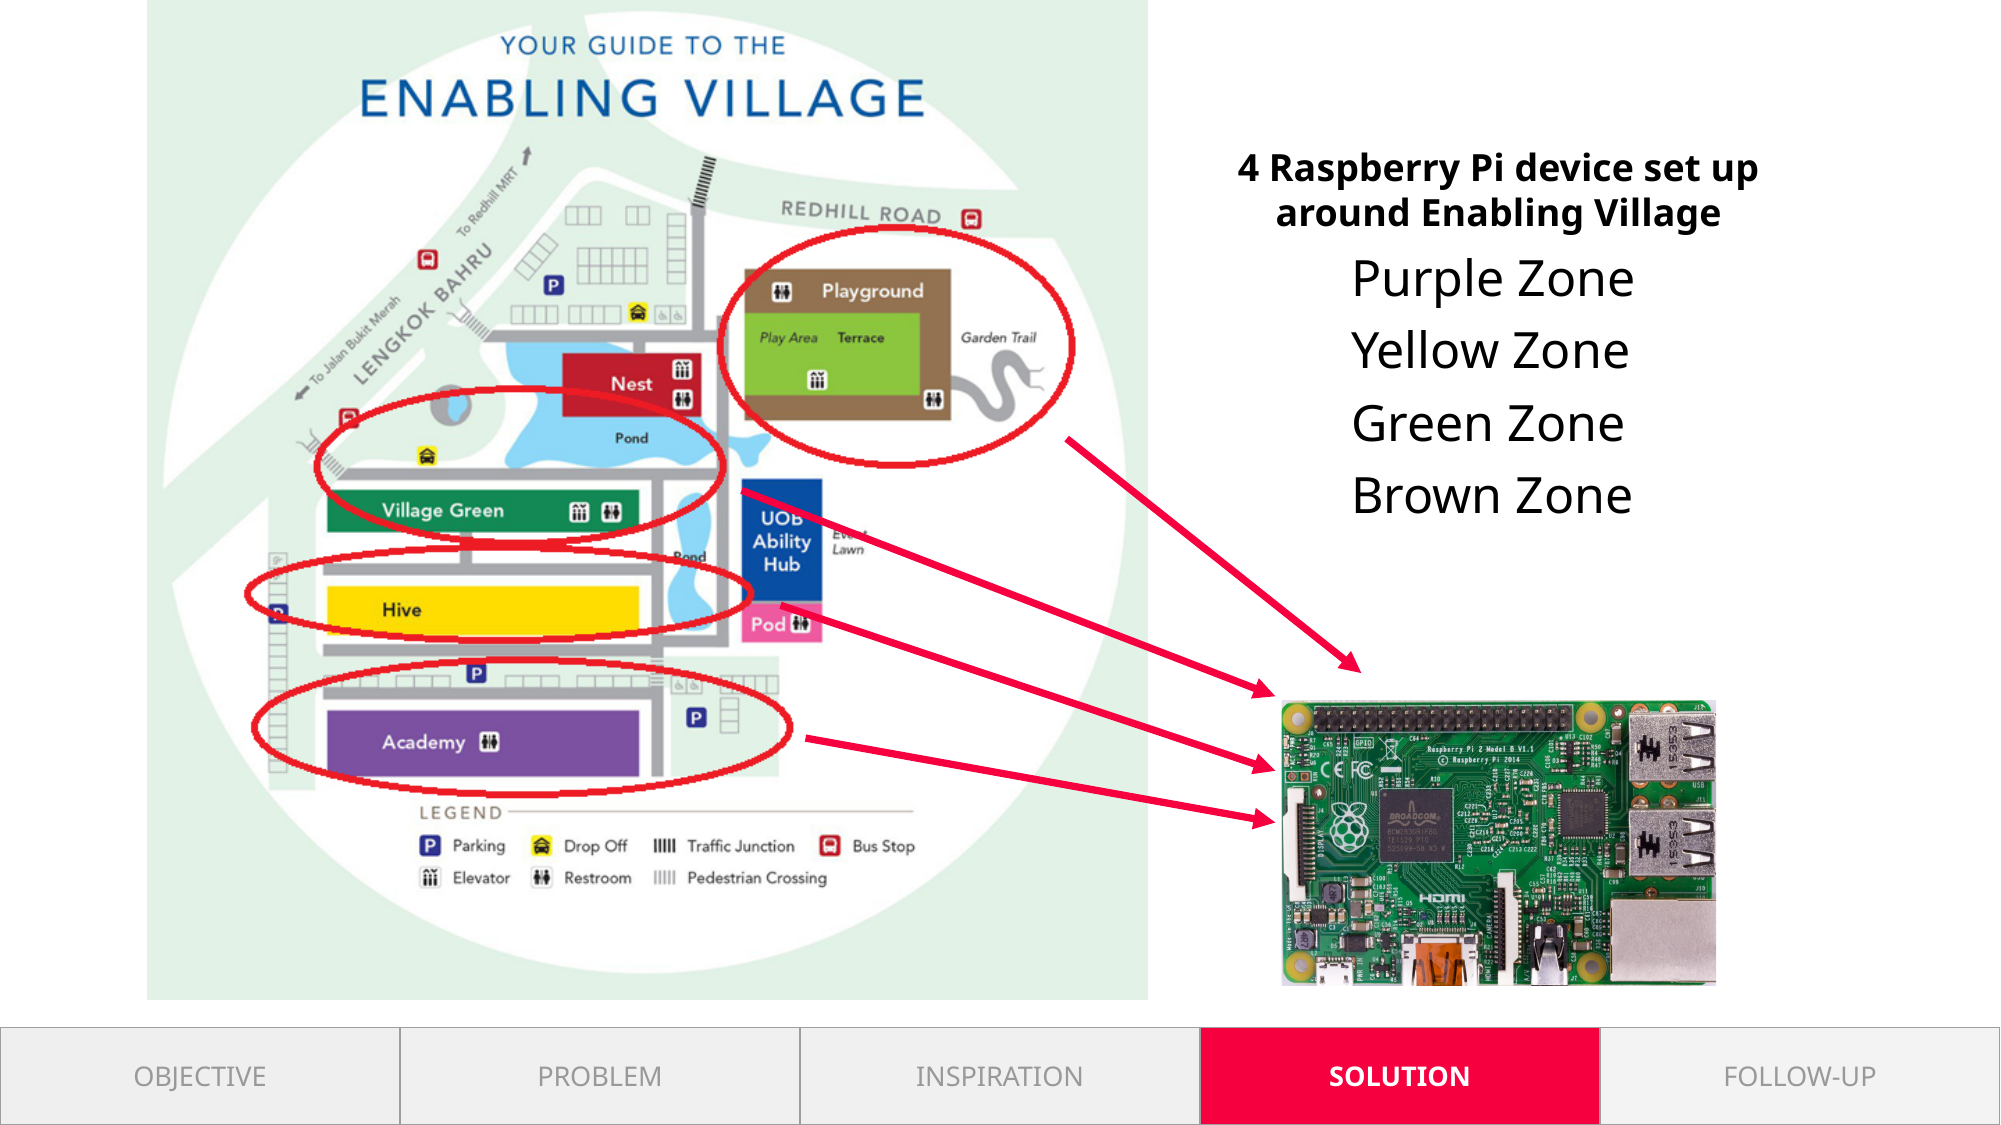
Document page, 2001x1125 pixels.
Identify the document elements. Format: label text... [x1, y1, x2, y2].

picture [146, 0, 1148, 1001]
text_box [805, 737, 1276, 823]
picture [1281, 700, 1717, 986]
table_header SOLUTION [1201, 1028, 1599, 1124]
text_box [1066, 438, 1362, 674]
table_header PROBLEM [401, 1028, 799, 1124]
table_header INSPIRATION [801, 1028, 1199, 1124]
table_header OBJECTIVE [1, 1028, 399, 1124]
table_header FOLLOW-UP [1601, 1028, 1999, 1124]
text_box 4 Raspberry Pi device set up around Enabling Village Purple Zone Yellow Zone Green Zone Brown Zone [1186, 128, 1812, 531]
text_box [741, 490, 1276, 697]
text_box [780, 605, 1276, 771]
